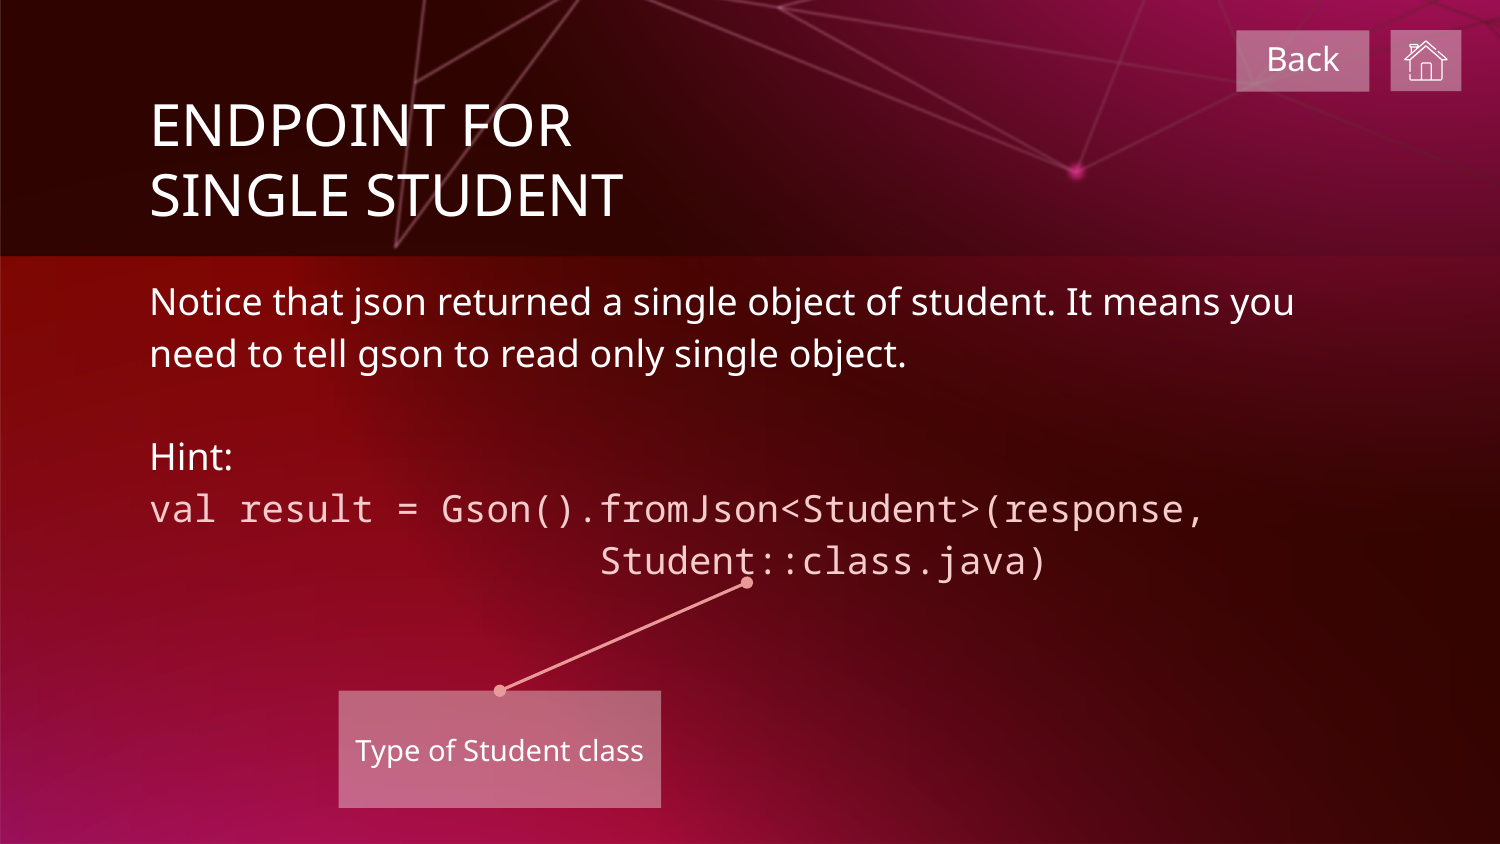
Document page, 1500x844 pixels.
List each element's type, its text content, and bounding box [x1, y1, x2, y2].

title ENDPOINT FOR SINGLE STUDENT [134, 72, 783, 206]
subtitle Back [1246, 22, 1360, 79]
text_box Type of Student class [338, 690, 662, 808]
list Notice that json returned a single object of student. It means you need to tell gson to read only single object. Hint: val result = Gson().fromJson<Student>(response, Student::class.java) [134, 256, 1343, 641]
picture [0, 0, 1500, 844]
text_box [1390, 29, 1462, 92]
text_box [1236, 30, 1370, 92]
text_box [499, 582, 748, 691]
